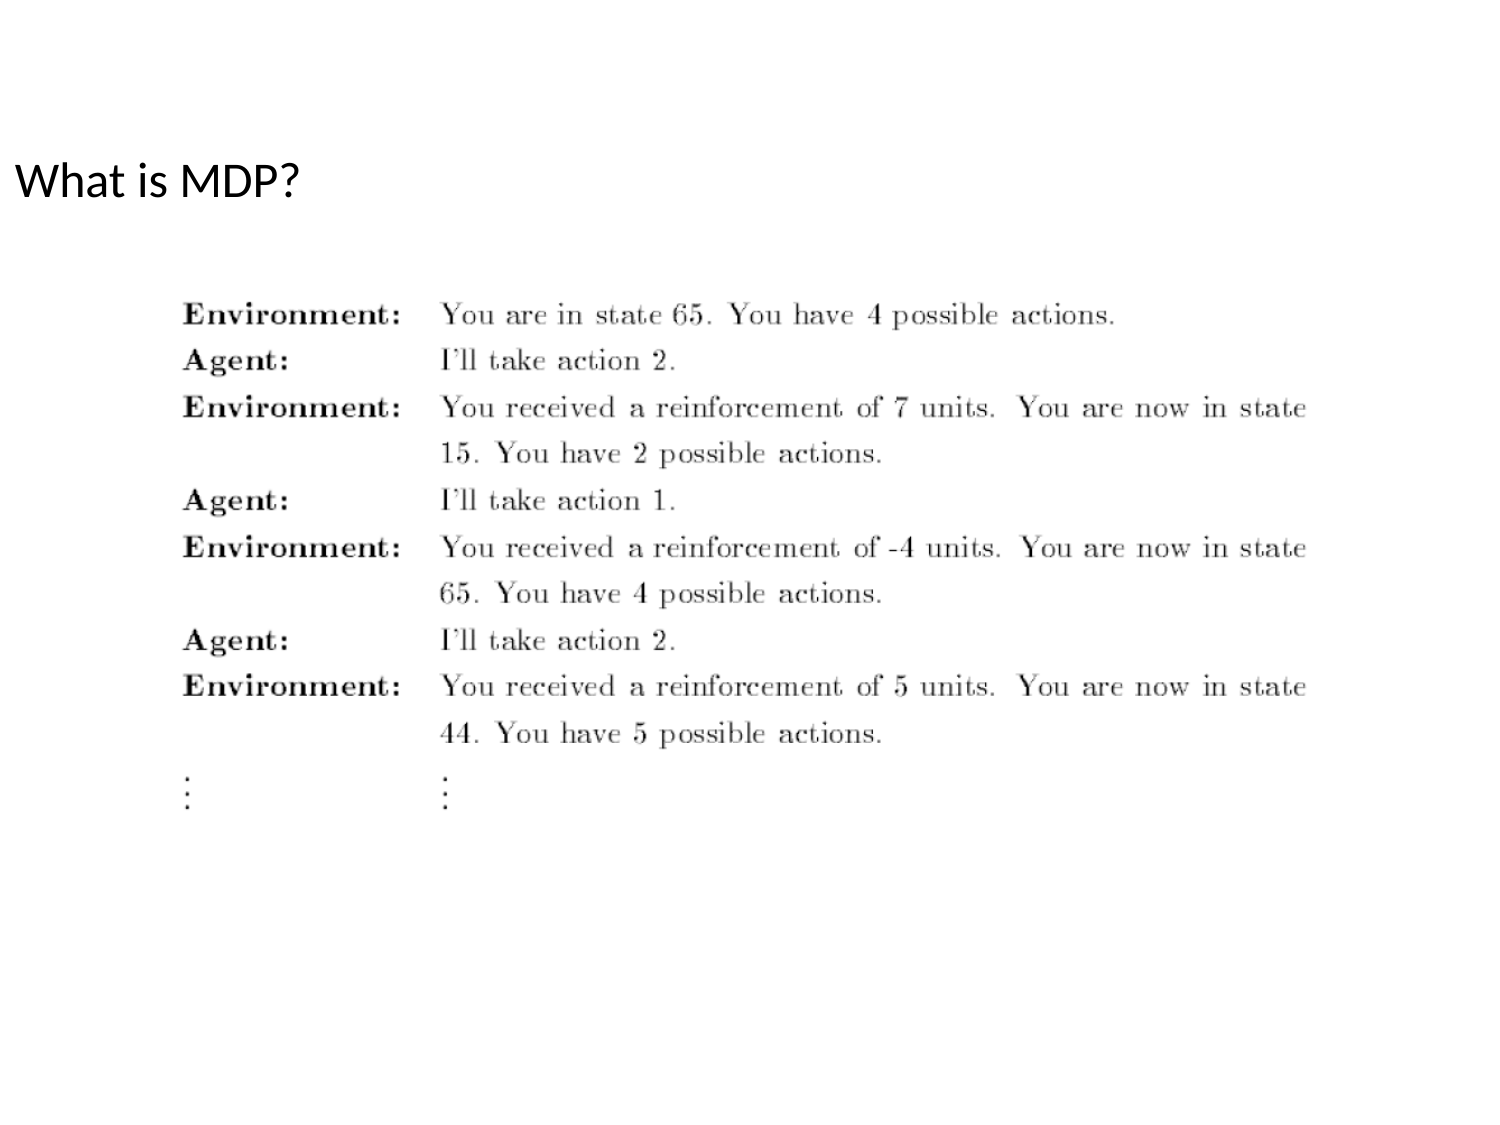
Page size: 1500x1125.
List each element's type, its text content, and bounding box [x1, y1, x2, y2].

text_box What is MDP? [0, 140, 859, 216]
picture [171, 289, 1324, 835]
